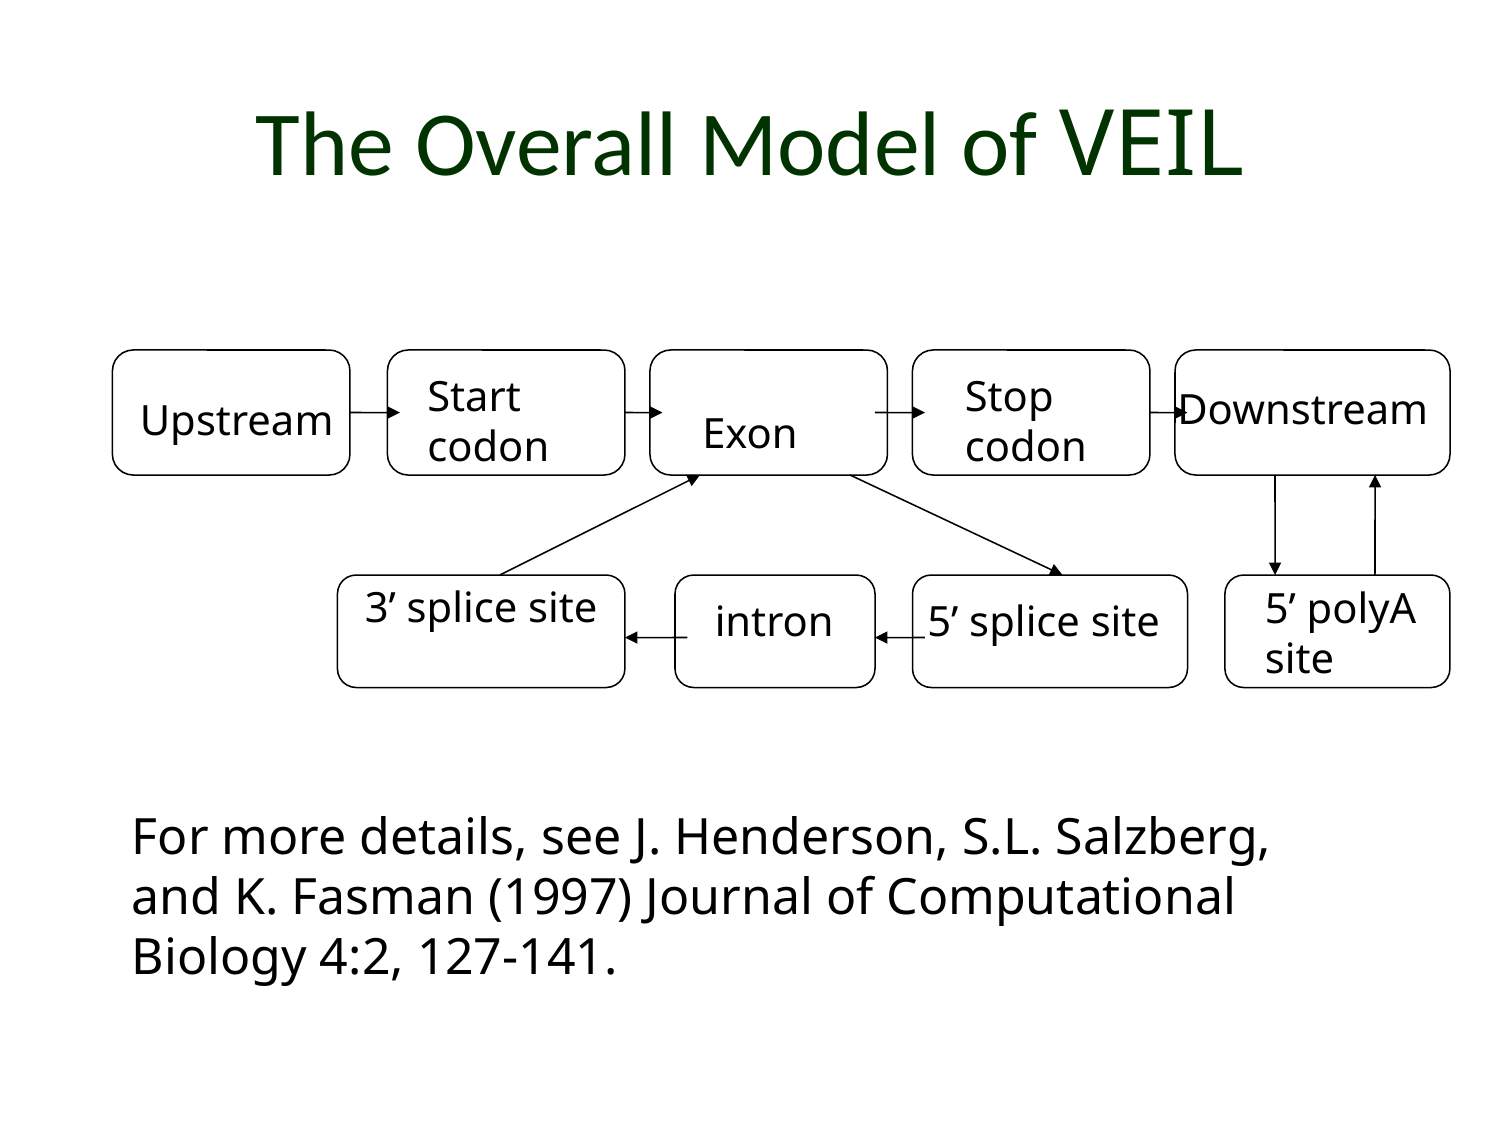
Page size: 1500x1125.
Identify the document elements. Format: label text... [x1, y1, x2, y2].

text_box [1174, 440, 1451, 476]
text_box [624, 406, 663, 419]
text_box [675, 575, 876, 688]
text_box [912, 349, 1148, 476]
text_box Exon [687, 399, 863, 465]
text_box [913, 575, 1187, 587]
text_box Downstream [1162, 375, 1463, 440]
text_box Stop codon [949, 362, 1163, 478]
text_box [912, 653, 1188, 688]
text_box For more details, see J. Henderson, S.L. Salzberg, and K. Fasman (1997) Journal of Computational Biology 4:2, 127-141. [117, 796, 1380, 992]
text_box [112, 349, 350, 476]
text_box [874, 631, 925, 644]
text_box 5’ polyA site [1249, 574, 1463, 690]
title The Overall Model of VEIL [75, 45, 1425, 233]
text_box [649, 349, 888, 476]
text_box intron [699, 587, 875, 653]
text_box Start codon [412, 362, 600, 478]
text_box [1368, 474, 1382, 575]
text_box 3’ splice site [337, 575, 625, 688]
text_box [1149, 406, 1188, 419]
text_box [849, 474, 1063, 576]
text_box [624, 631, 688, 644]
text_box [874, 406, 925, 419]
text_box [1175, 349, 1451, 375]
text_box [1224, 575, 1249, 688]
text_box Upstream [124, 386, 363, 451]
text_box [387, 349, 625, 476]
text_box 5’ splice site [912, 587, 1225, 653]
text_box [1268, 474, 1282, 575]
text_box [349, 406, 400, 419]
text_box [499, 474, 700, 576]
